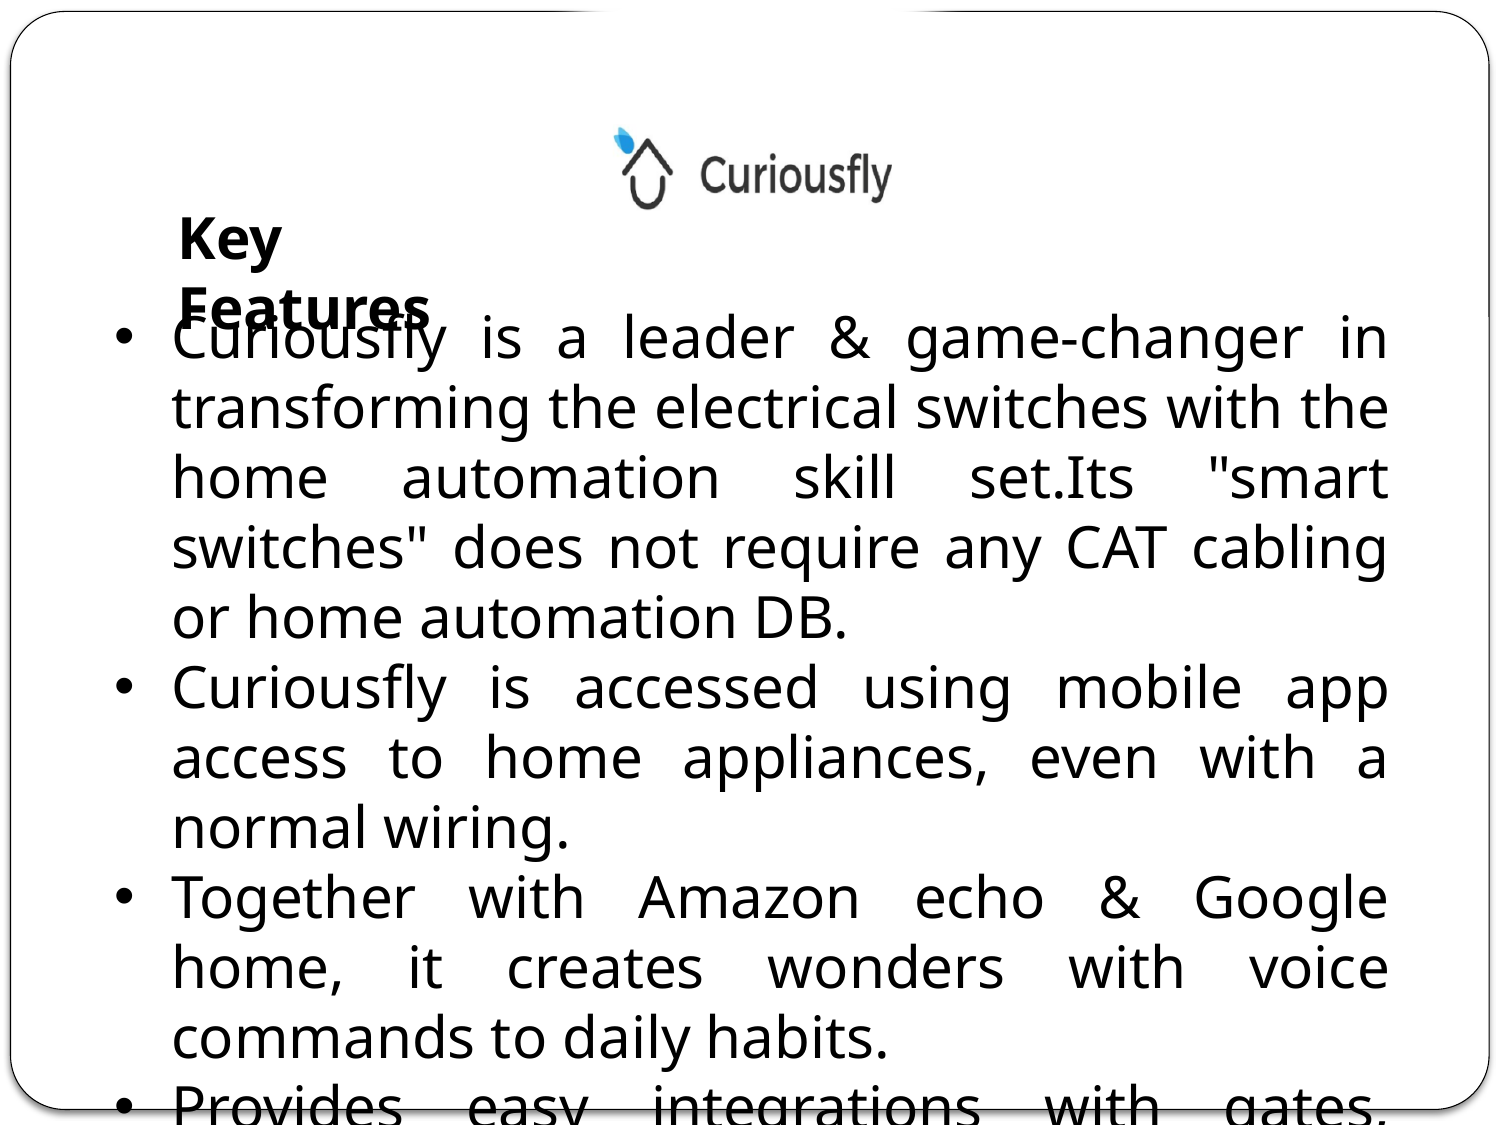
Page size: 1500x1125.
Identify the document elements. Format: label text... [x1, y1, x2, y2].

text_box Curiousfly is a leader & game-changer in transforming the electrical switches with the home automation skill set.Its "smart switches" does not require any CAT cabling or home automation DB. Curiousfly is accessed using mobile app access to home appliances, even with a normal wiring. Together with Amazon echo & Google home, it creates wonders with voice commands to daily habits. Provides easy integrations with gates, curtains, dimmable LED's, sprinklers & much more [99, 292, 1405, 1125]
text_box Key Features [162, 193, 431, 349]
picture [437, 0, 1076, 426]
